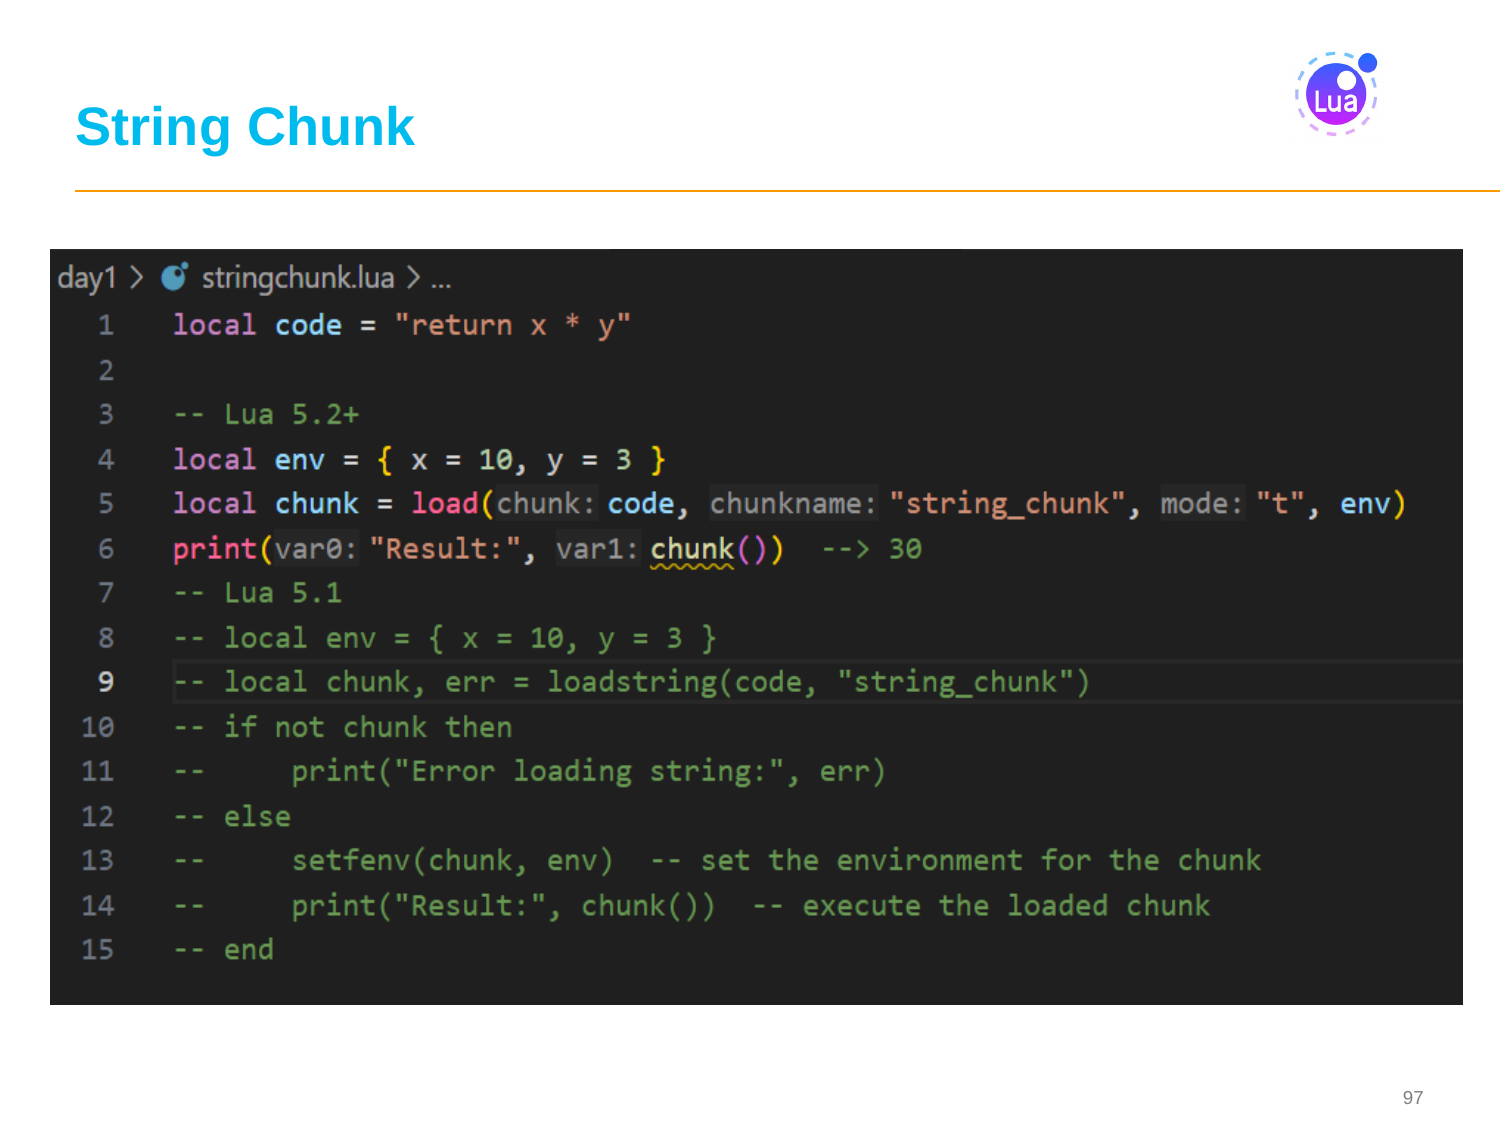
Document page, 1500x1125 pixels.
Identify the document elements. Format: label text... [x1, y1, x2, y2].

title String Chunk [75, 27, 1422, 157]
picture [49, 249, 1463, 1005]
